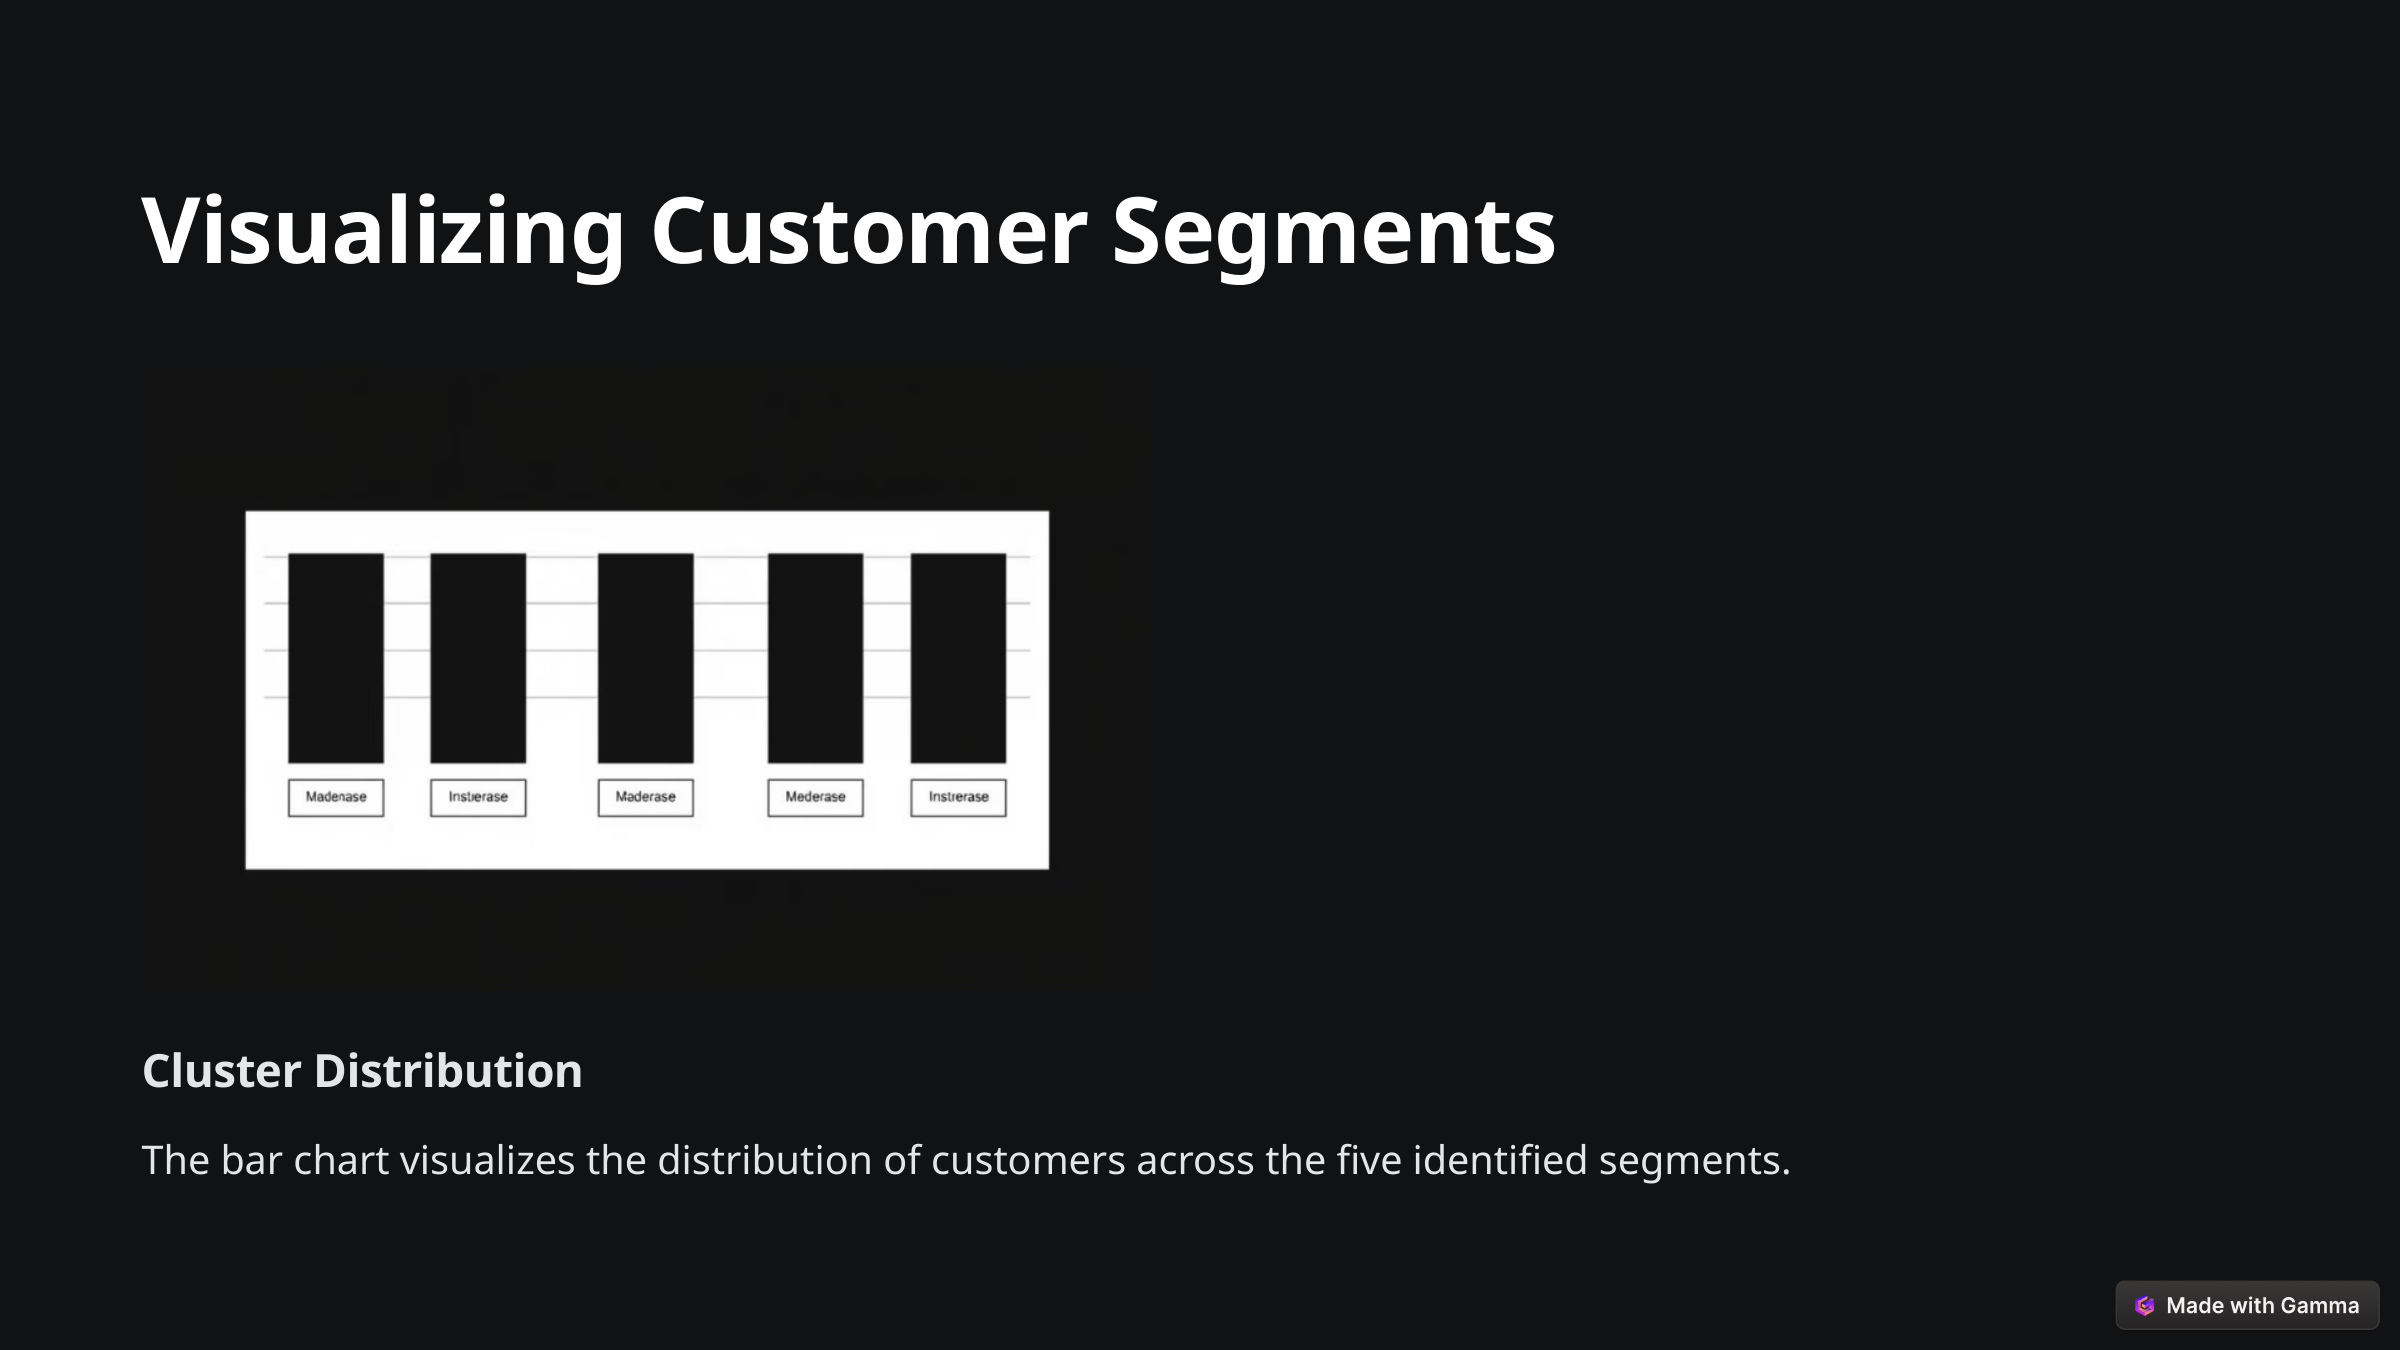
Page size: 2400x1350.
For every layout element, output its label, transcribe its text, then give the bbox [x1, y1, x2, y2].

picture [2106, 1271, 2389, 1339]
text_box The bar chart visualizes the distribution of customers across the five identified segments. [141, 1121, 2259, 1183]
text_box Visualizing Customer Segments [141, 167, 1653, 283]
text_box Cluster Distribution [141, 1039, 606, 1098]
picture [141, 363, 1154, 990]
